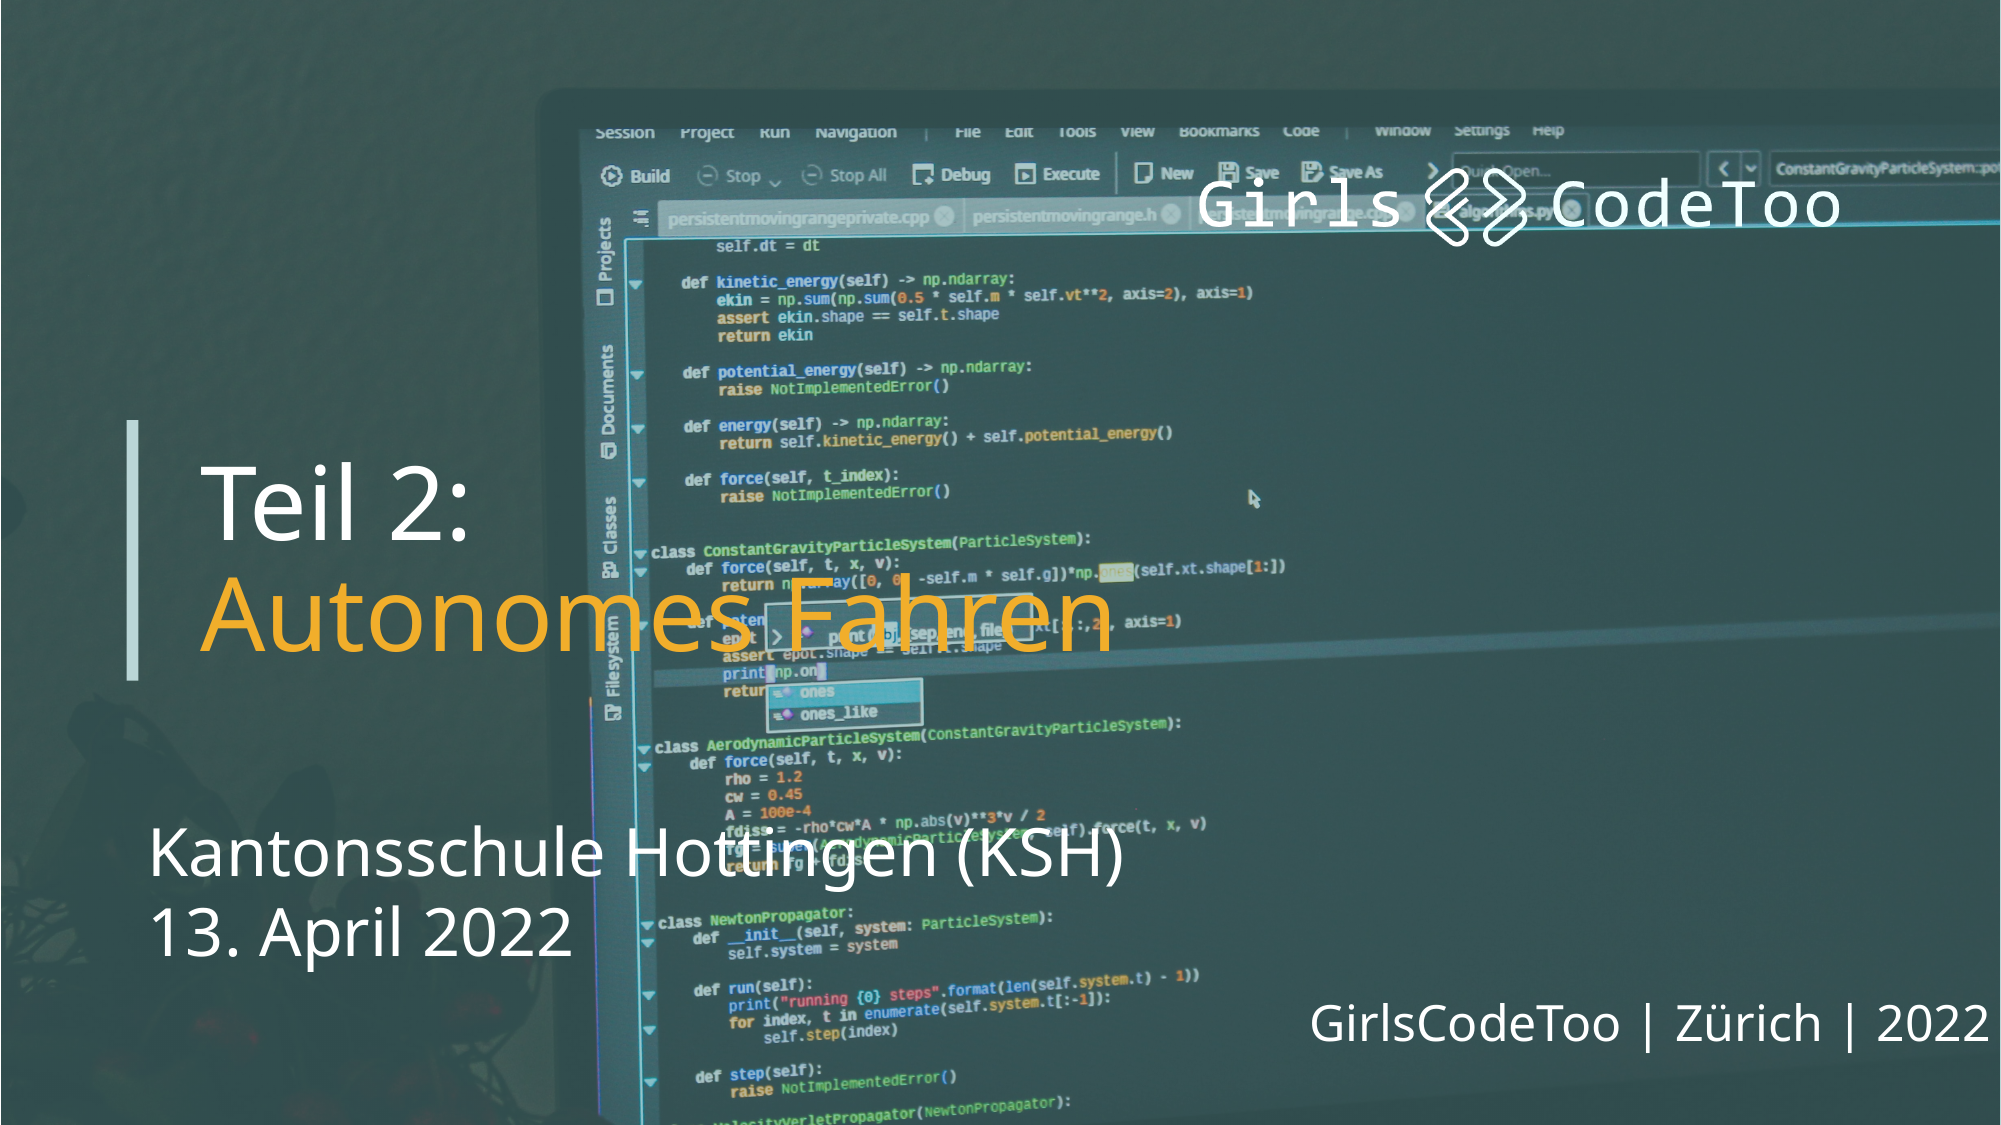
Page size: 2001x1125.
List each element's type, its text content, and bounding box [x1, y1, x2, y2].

title Teil 2: Autonomes Fahren [185, 435, 1728, 690]
